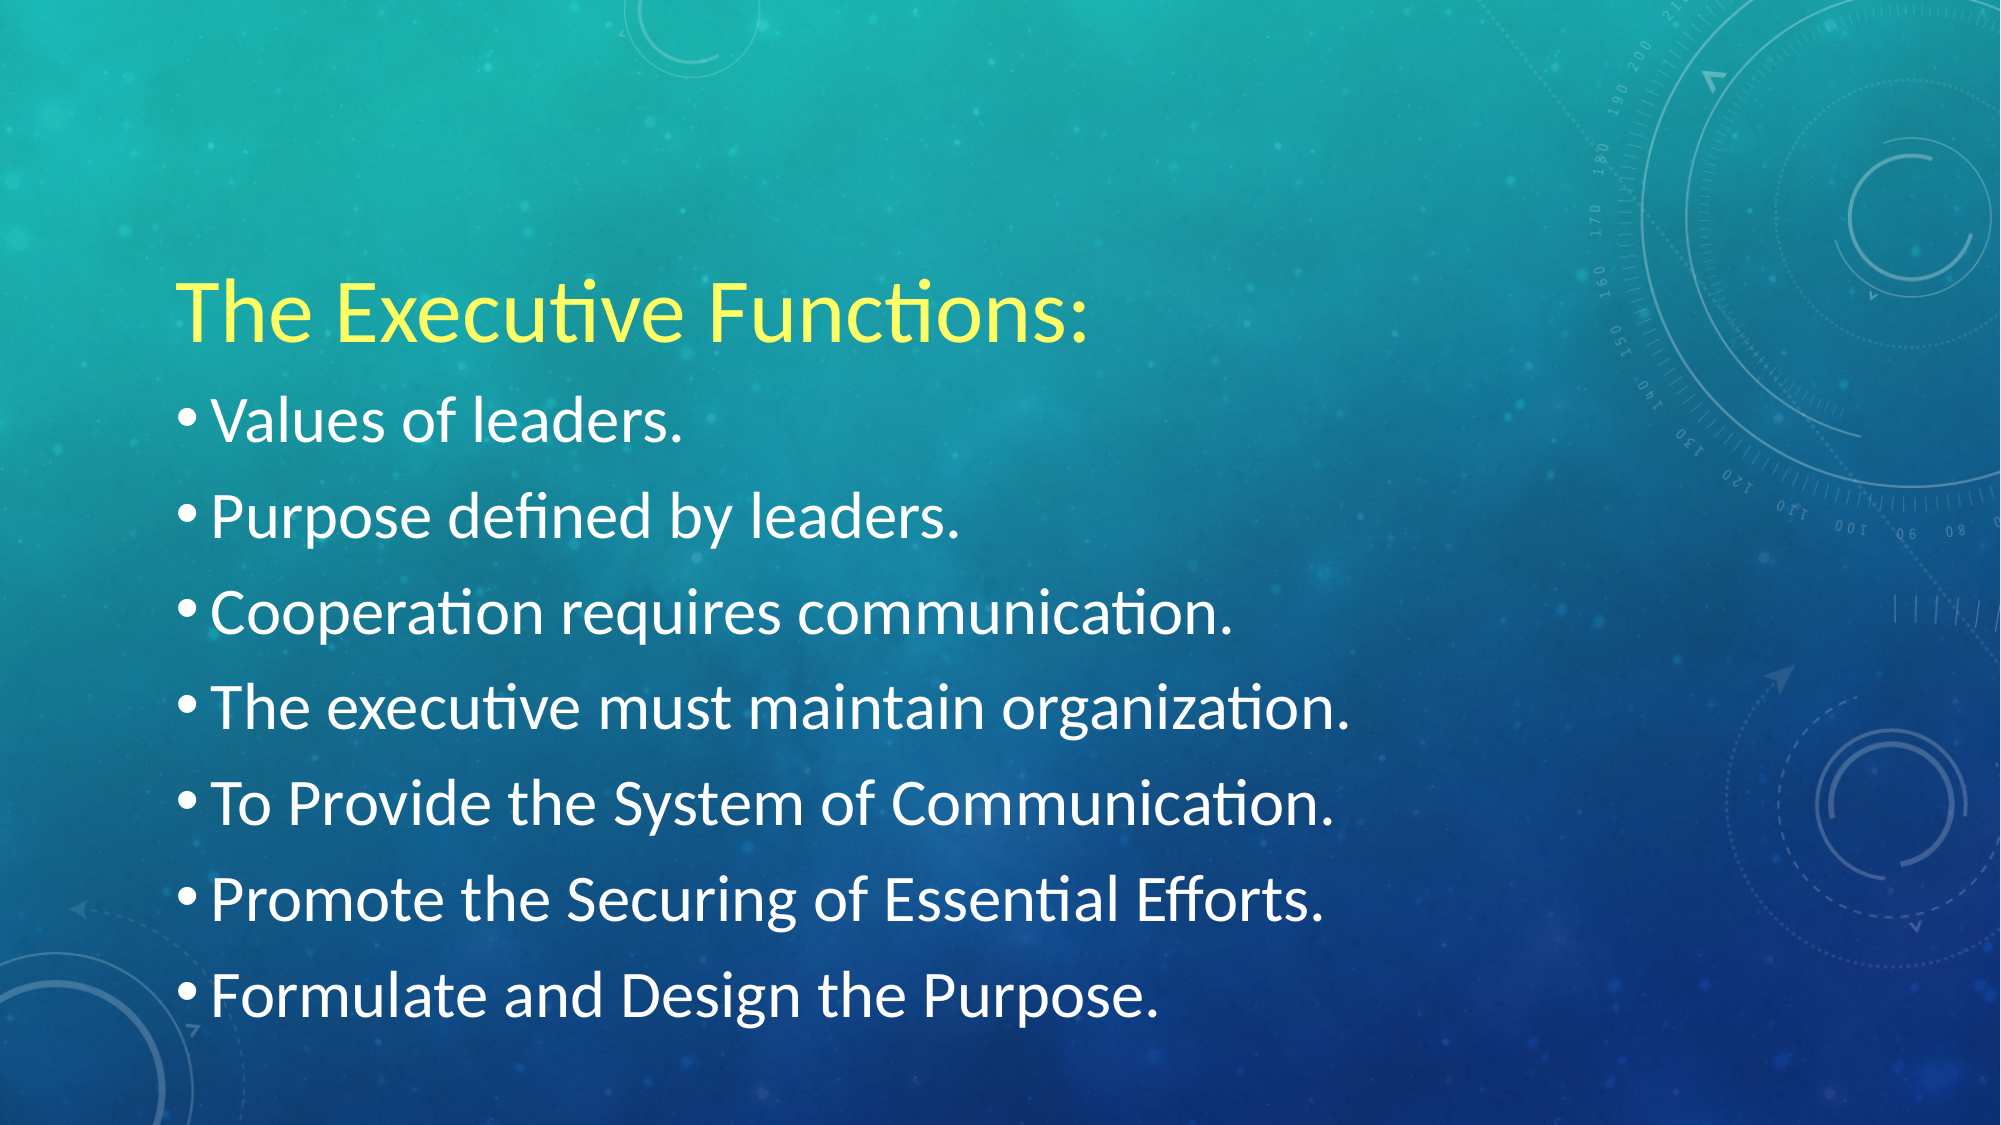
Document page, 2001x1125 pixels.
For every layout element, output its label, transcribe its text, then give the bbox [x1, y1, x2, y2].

list The Executive Functions: Values of leaders. Purpose defined by leaders. Cooperation requires communication. The executive must maintain organization. To Provide the System of Communication. Promote the Securing of Essential Efforts. Formulate and Design the Purpose. [160, 242, 1707, 1084]
picture [0, 0, 2001, 1125]
